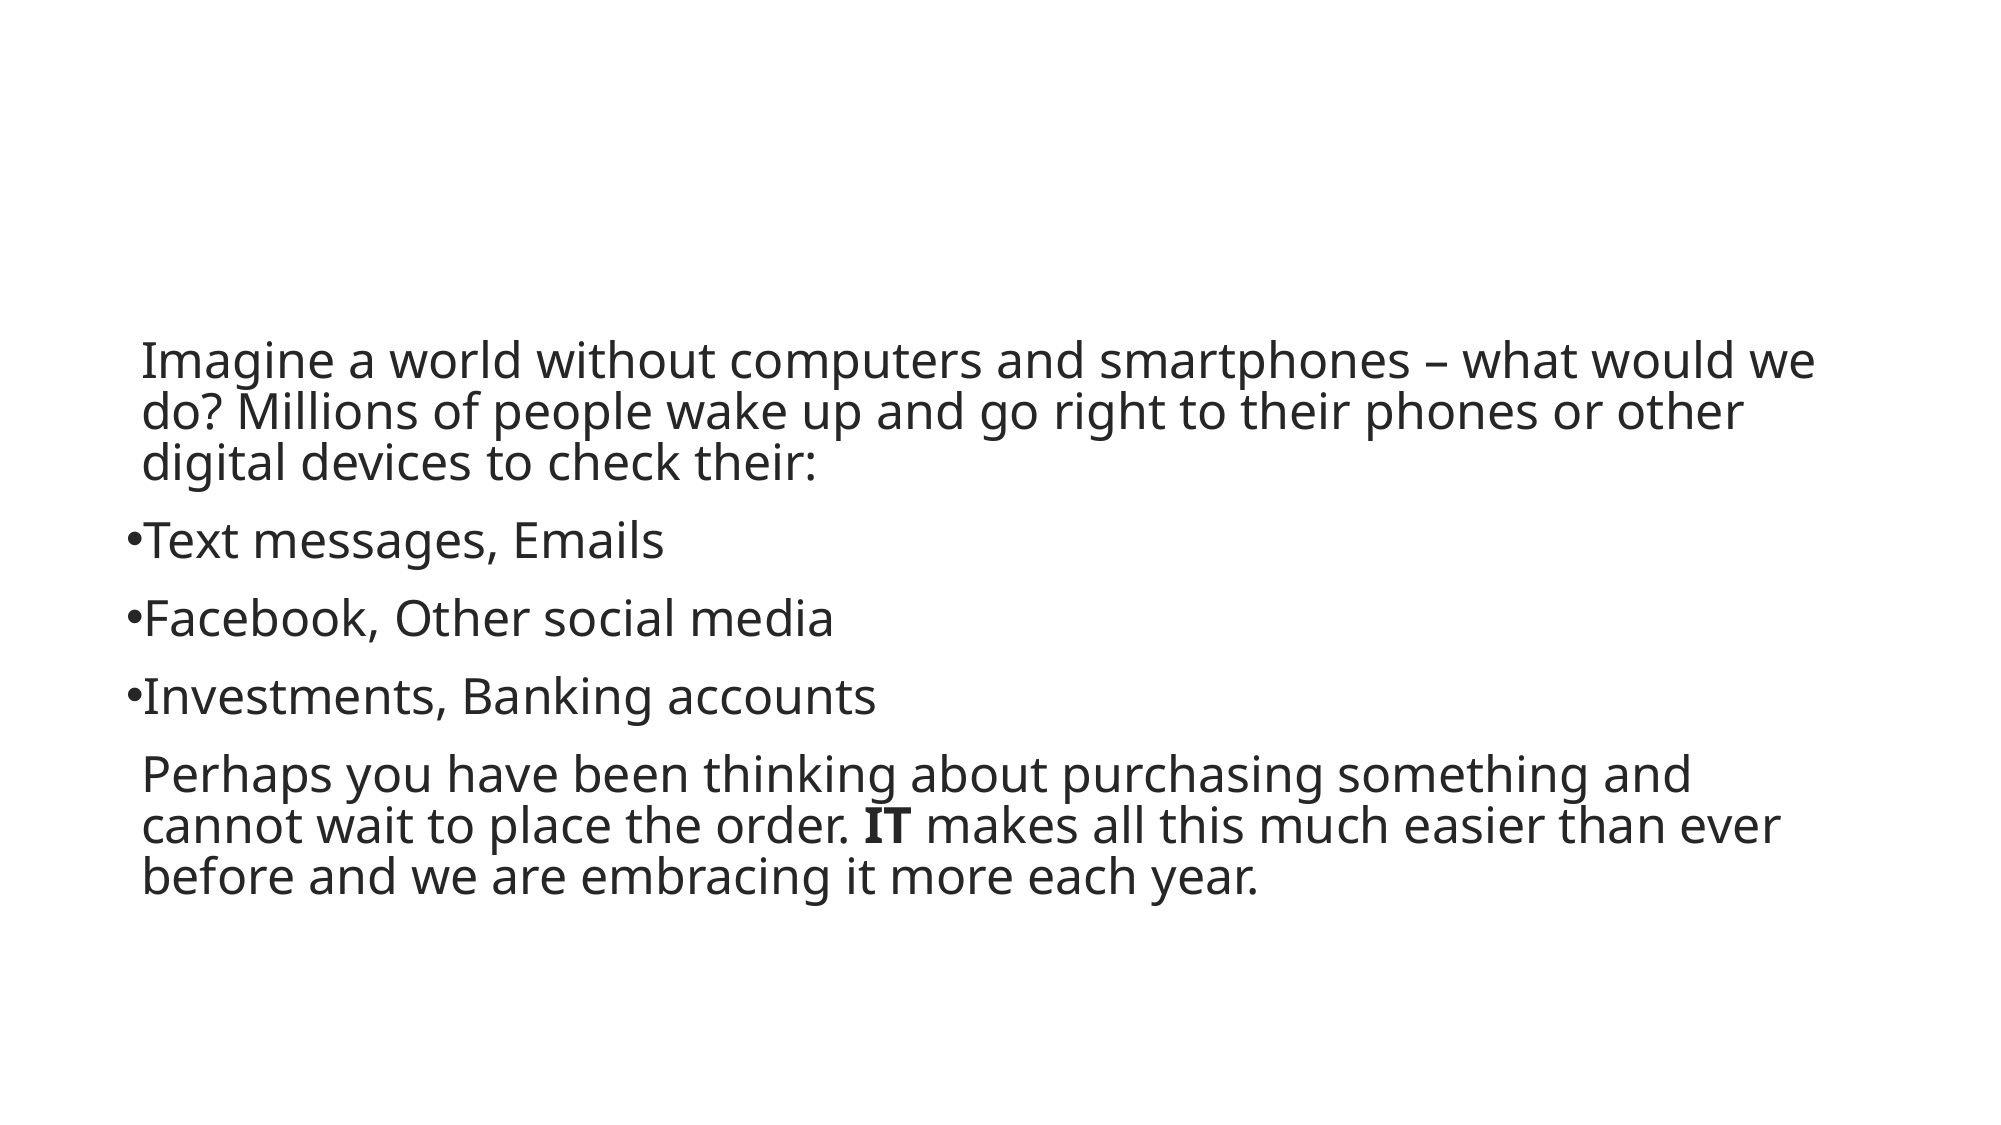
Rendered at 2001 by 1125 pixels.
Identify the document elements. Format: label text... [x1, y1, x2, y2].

list Imagine a world without computers and smartphones – what would we do? Millions of people wake up and go right to their phones or other digital devices to check their: Text messages, Emails Facebook, Other social media Investments, Banking accounts Perhaps you have been thinking about purchasing something and cannot wait to place the order. IT makes all this much easier than ever before and we are embracing it more each year. [111, 329, 1876, 948]
